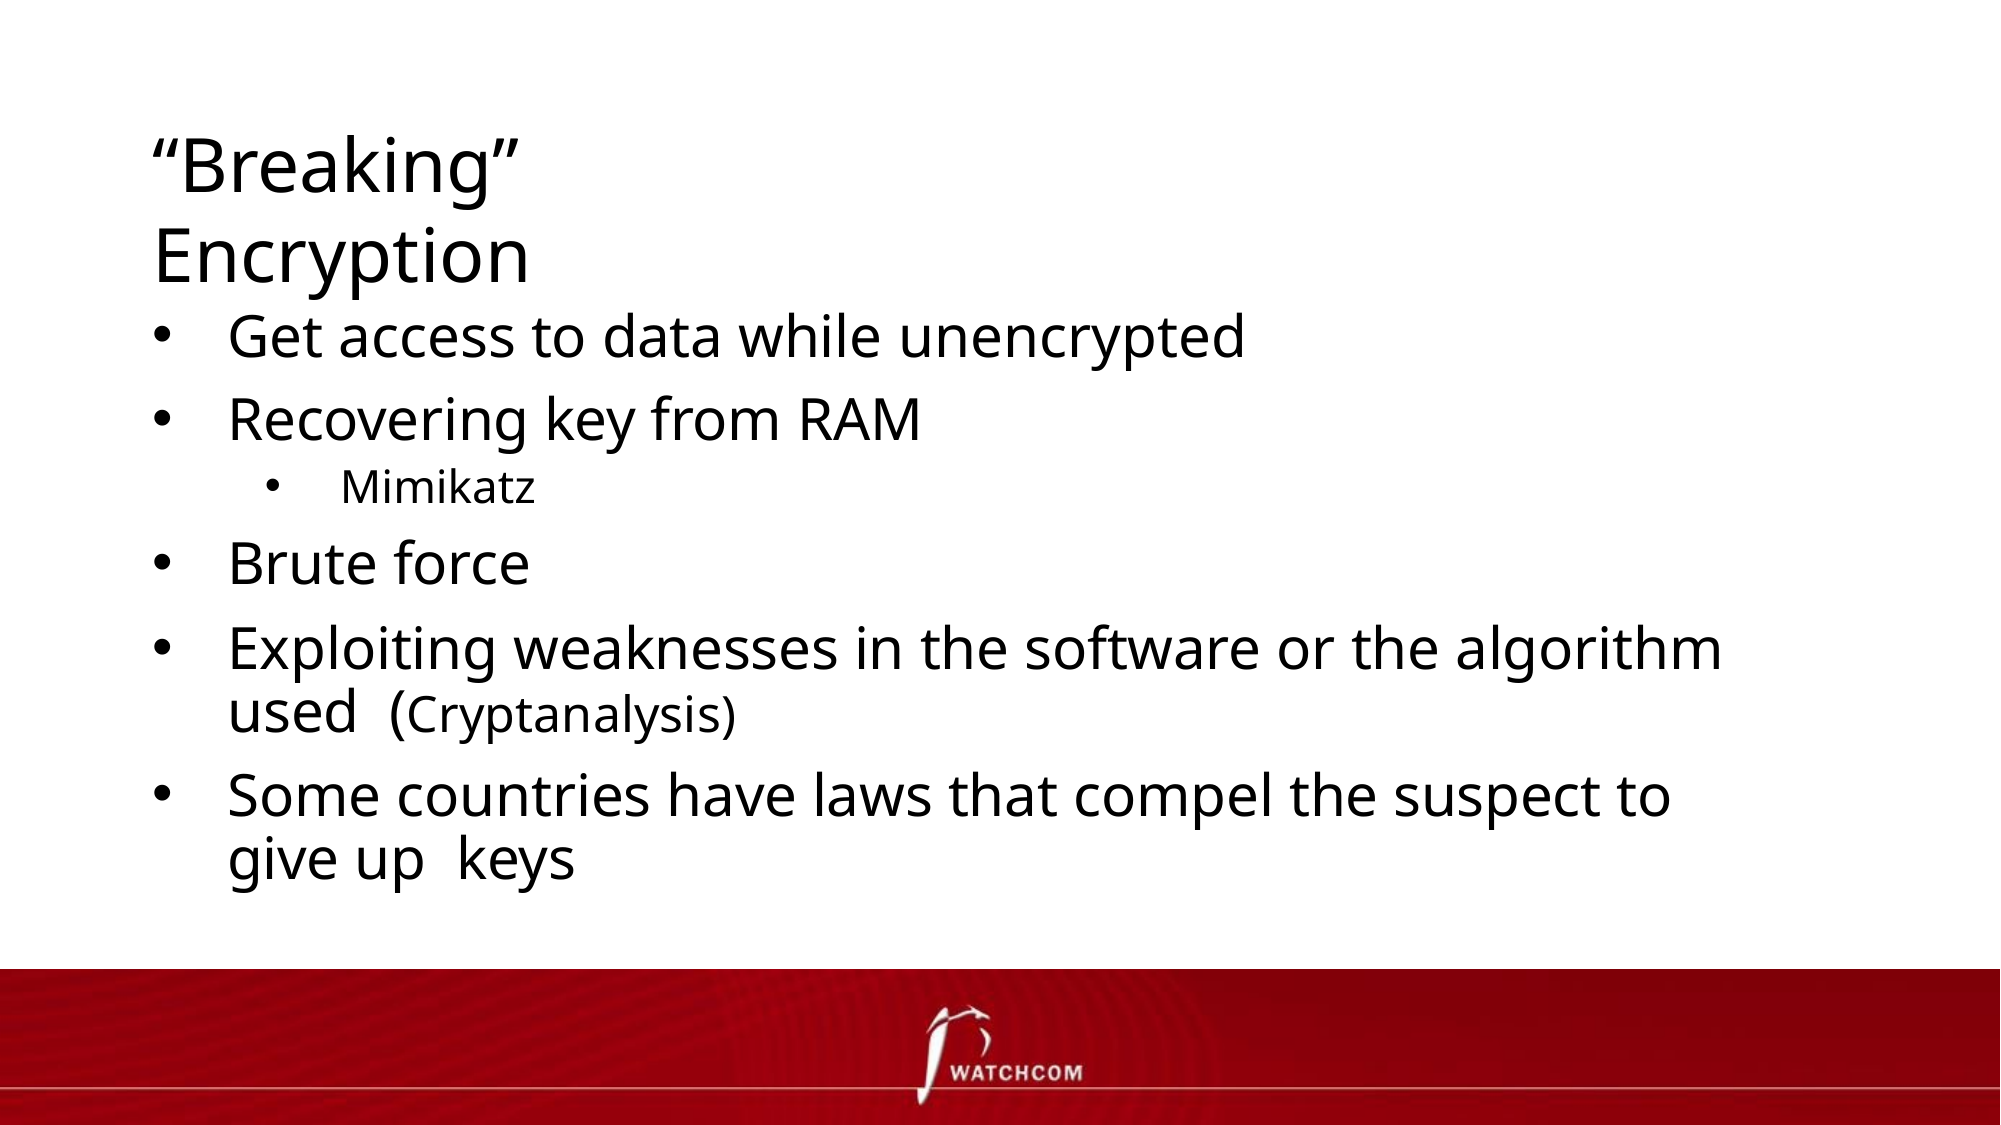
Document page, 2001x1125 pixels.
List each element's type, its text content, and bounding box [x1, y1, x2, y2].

title “Breaking” Encryption [150, 115, 875, 282]
text_box Get access to data while unencrypted Recovering key from RAM Mimikatz Brute force Exploiting weaknesses in the software or the algorithm used (Cryptanalysis) Some countries have laws that compel the suspect to give up keys [150, 282, 1799, 891]
picture [0, 969, 2000, 1125]
